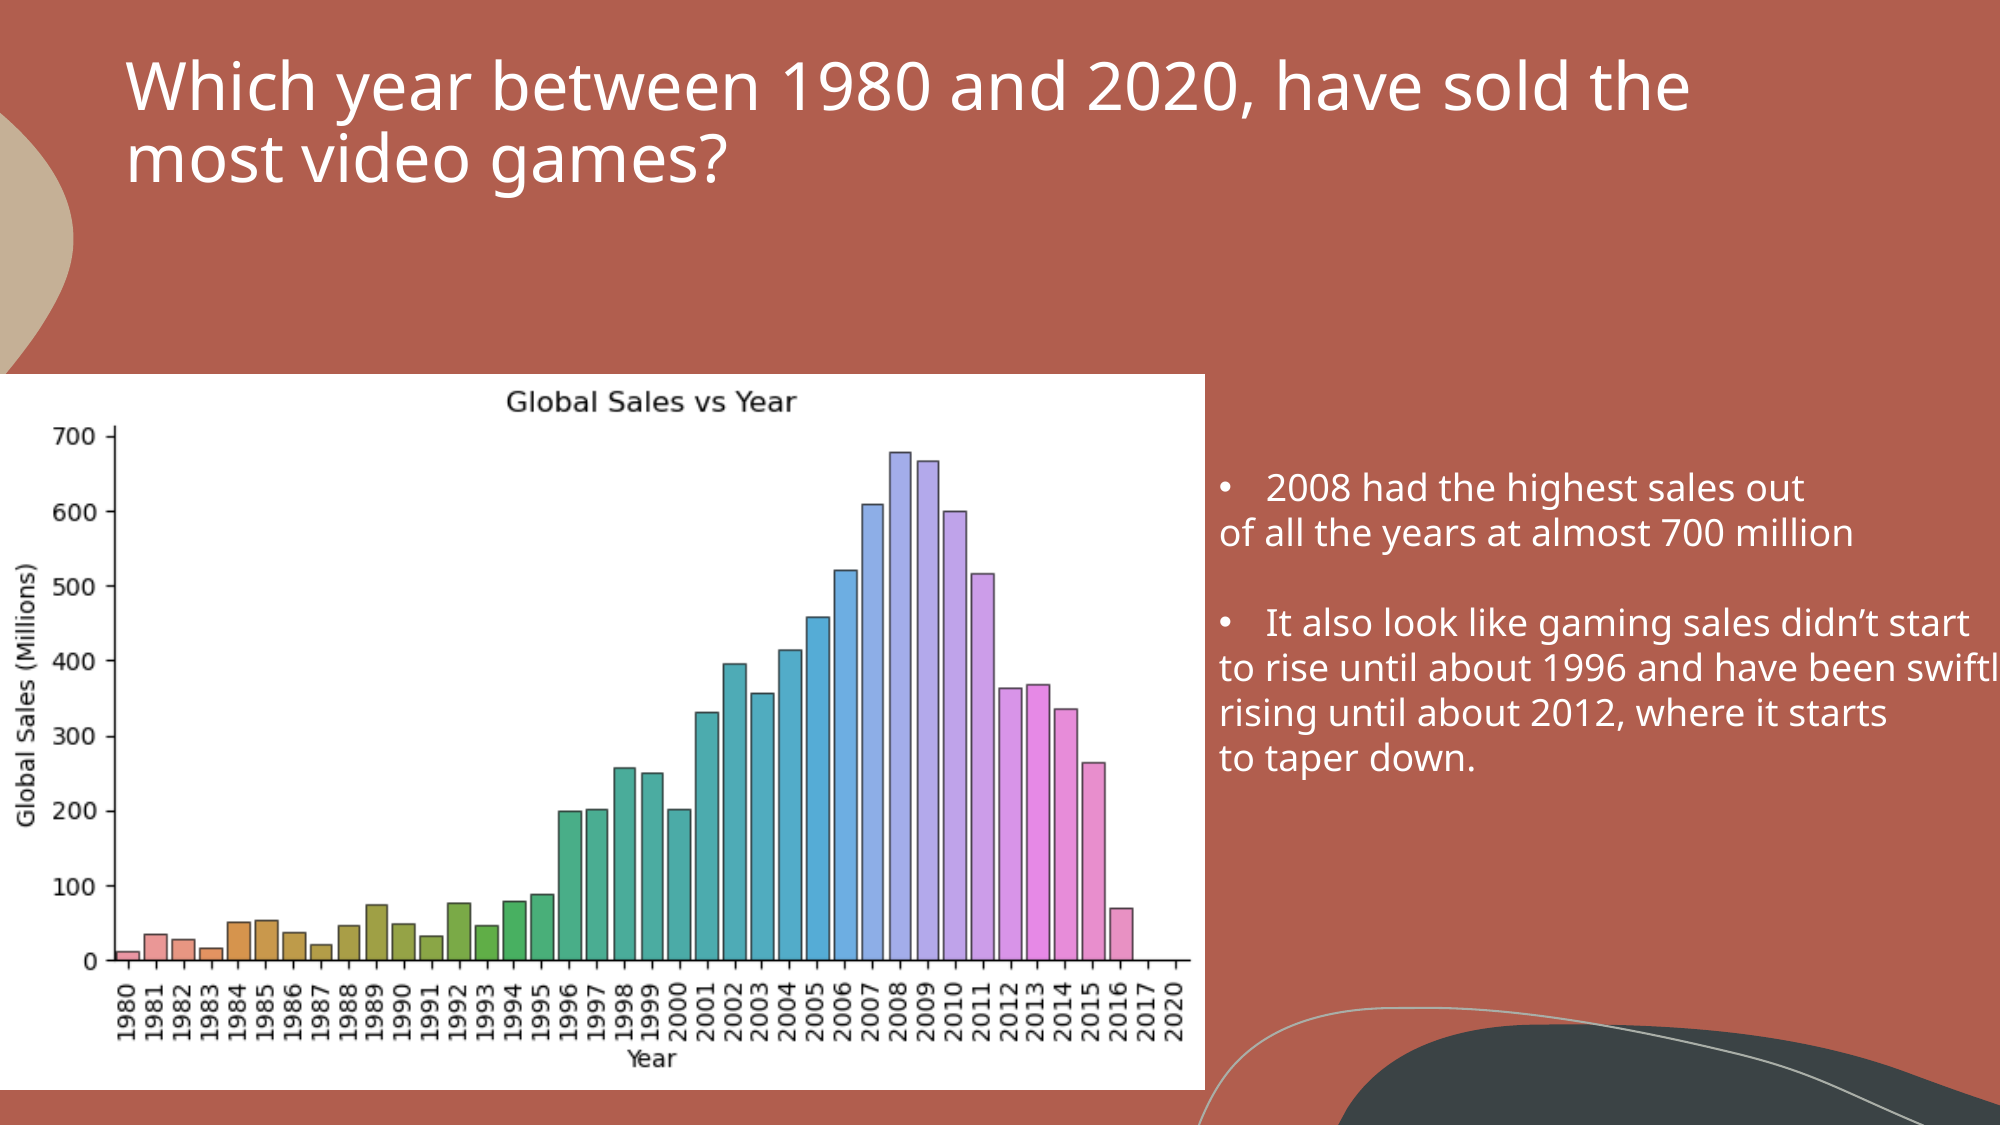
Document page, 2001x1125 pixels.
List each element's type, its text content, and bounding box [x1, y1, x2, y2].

picture [0, 374, 1205, 1090]
text_box 2008 had the highest sales out of all the years at almost 700 million It also look like gaming sales didn’t start to rise until about 1996 and have been swiftly rising until about 2012, where it starts to taper down. [1205, 456, 2000, 787]
title Which year between 1980 and 2020, have sold the most video games? [110, 0, 1861, 250]
